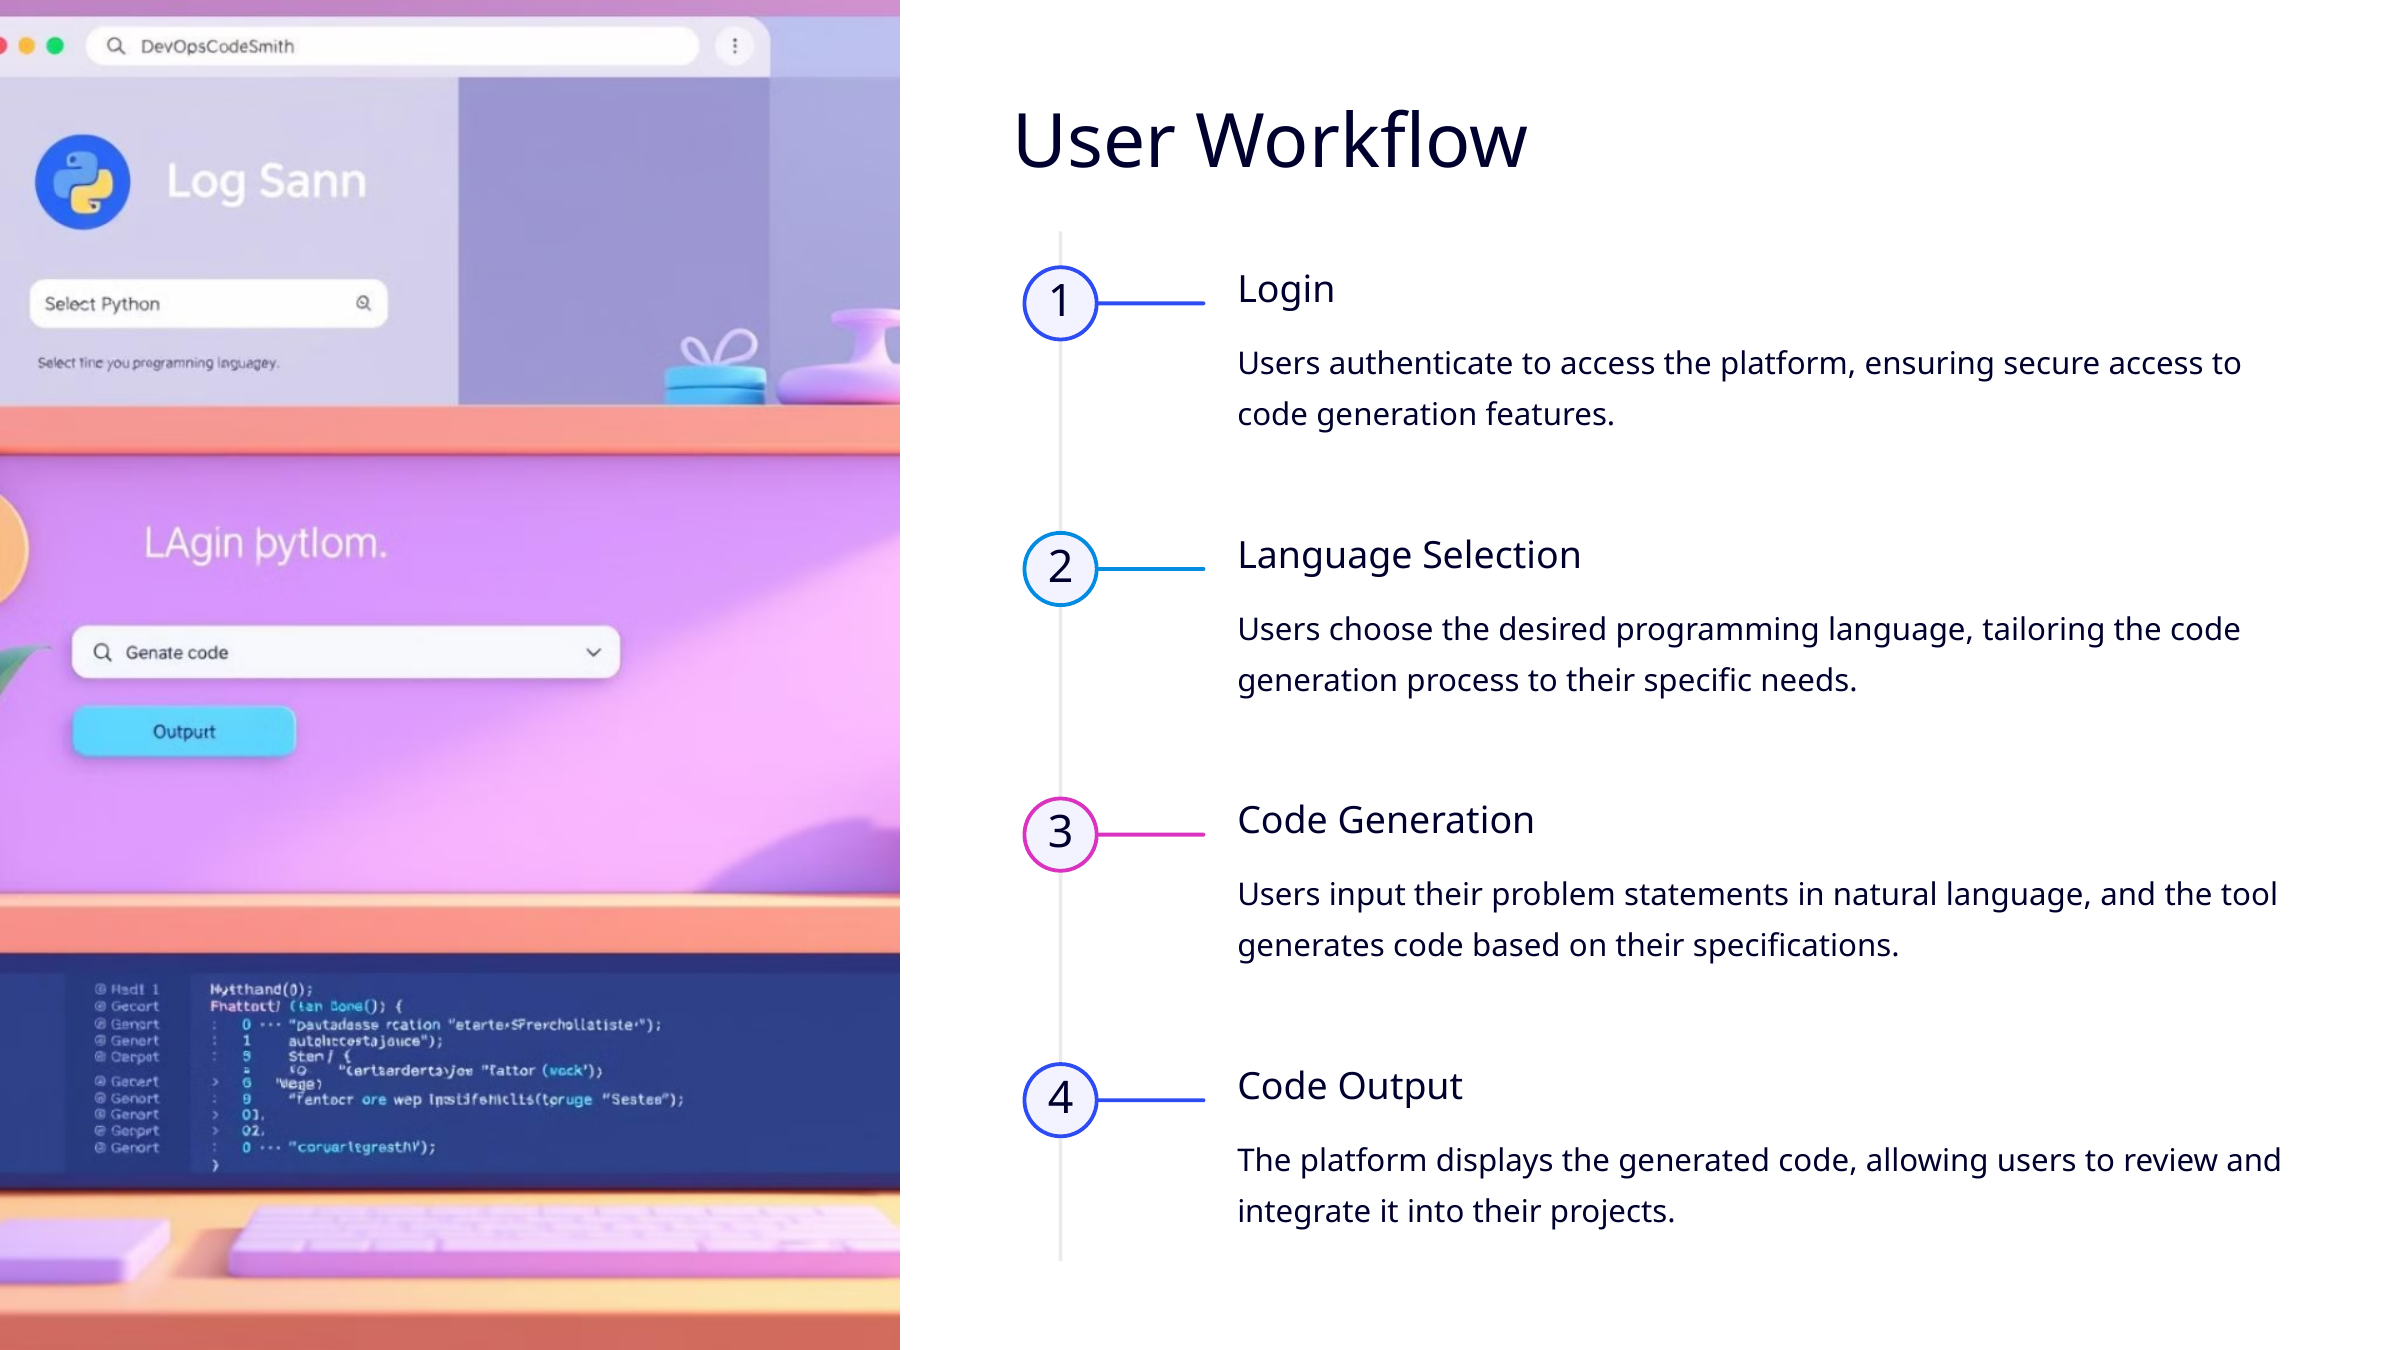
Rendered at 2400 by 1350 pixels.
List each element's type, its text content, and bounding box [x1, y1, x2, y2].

picture [0, 0, 900, 1350]
text_box 4 [1046, 1077, 1075, 1123]
text_box Users input their problem statements in natural language, and the tool generates code based on their specifications. [1237, 860, 2288, 964]
text_box [1058, 231, 1063, 267]
text_box 3 [1046, 811, 1075, 858]
text_box Users authenticate to access the platform, ensuring secure access to code generation features. [1237, 329, 2288, 433]
text_box Login [1237, 263, 1616, 311]
text_box Language Selection [1237, 528, 1616, 576]
text_box [1058, 606, 1063, 798]
text_box [1097, 567, 1206, 571]
text_box The platform displays the generated code, allowing users to review and integrate it into their projects. [1237, 1126, 2288, 1230]
text_box [1058, 871, 1063, 1064]
text_box [1024, 798, 1097, 871]
text_box 2 [1046, 546, 1075, 592]
text_box [1024, 267, 1097, 340]
text_box [1097, 1098, 1206, 1103]
text_box Code Output [1237, 1060, 1616, 1108]
text_box [1097, 301, 1206, 306]
text_box Code Generation [1237, 794, 1616, 842]
text_box Users choose the desired programming language, tailoring the code generation process to their specific needs. [1237, 595, 2288, 699]
text_box [1097, 832, 1206, 837]
text_box [1058, 1137, 1063, 1262]
text_box 1 [1046, 280, 1075, 326]
text_box User Workflow [1012, 88, 1769, 183]
text_box [1024, 1064, 1097, 1137]
text_box [1024, 532, 1097, 606]
text_box [1058, 340, 1063, 532]
